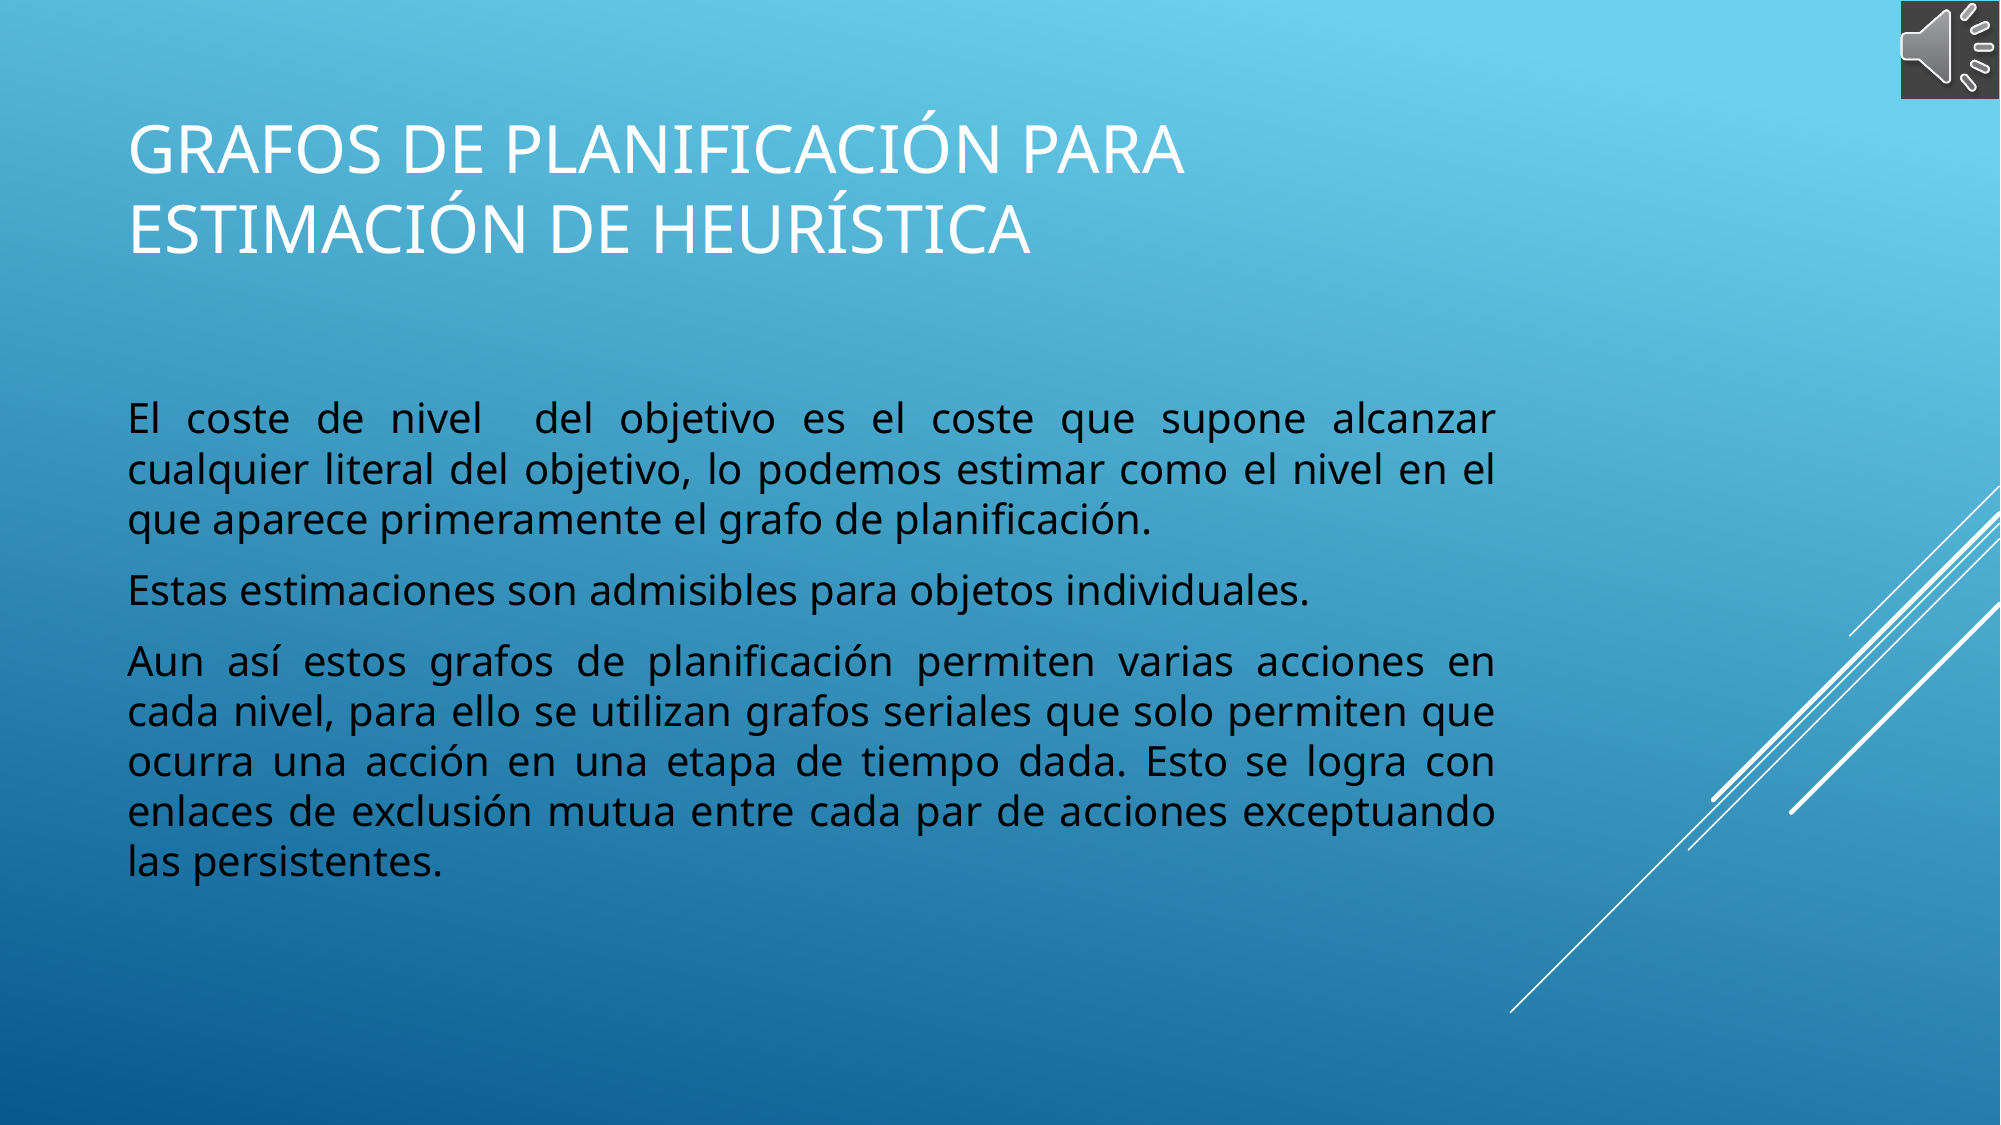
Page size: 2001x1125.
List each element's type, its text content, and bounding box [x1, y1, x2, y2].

picture [1899, 0, 2000, 101]
title GRAFOS DE PLANIFICACIÓN para estimación de heurística [112, 62, 1579, 311]
list El coste de nivel del objetivo es el coste que supone alcanzar cualquier literal del objetivo, lo podemos estimar como el nivel en el que aparece primeramente el grafo de planificación. Estas estimaciones son admisibles para objetos individuales. Aun así estos grafos de planificación permiten varias acciones en cada nivel, para ello se utilizan grafos seriales que solo permiten que ocurra una acción en una etapa de tiempo dada. Esto se logra con enlaces de exclusión mutua entre cada par de acciones exceptuando las persistentes. [112, 384, 1513, 912]
